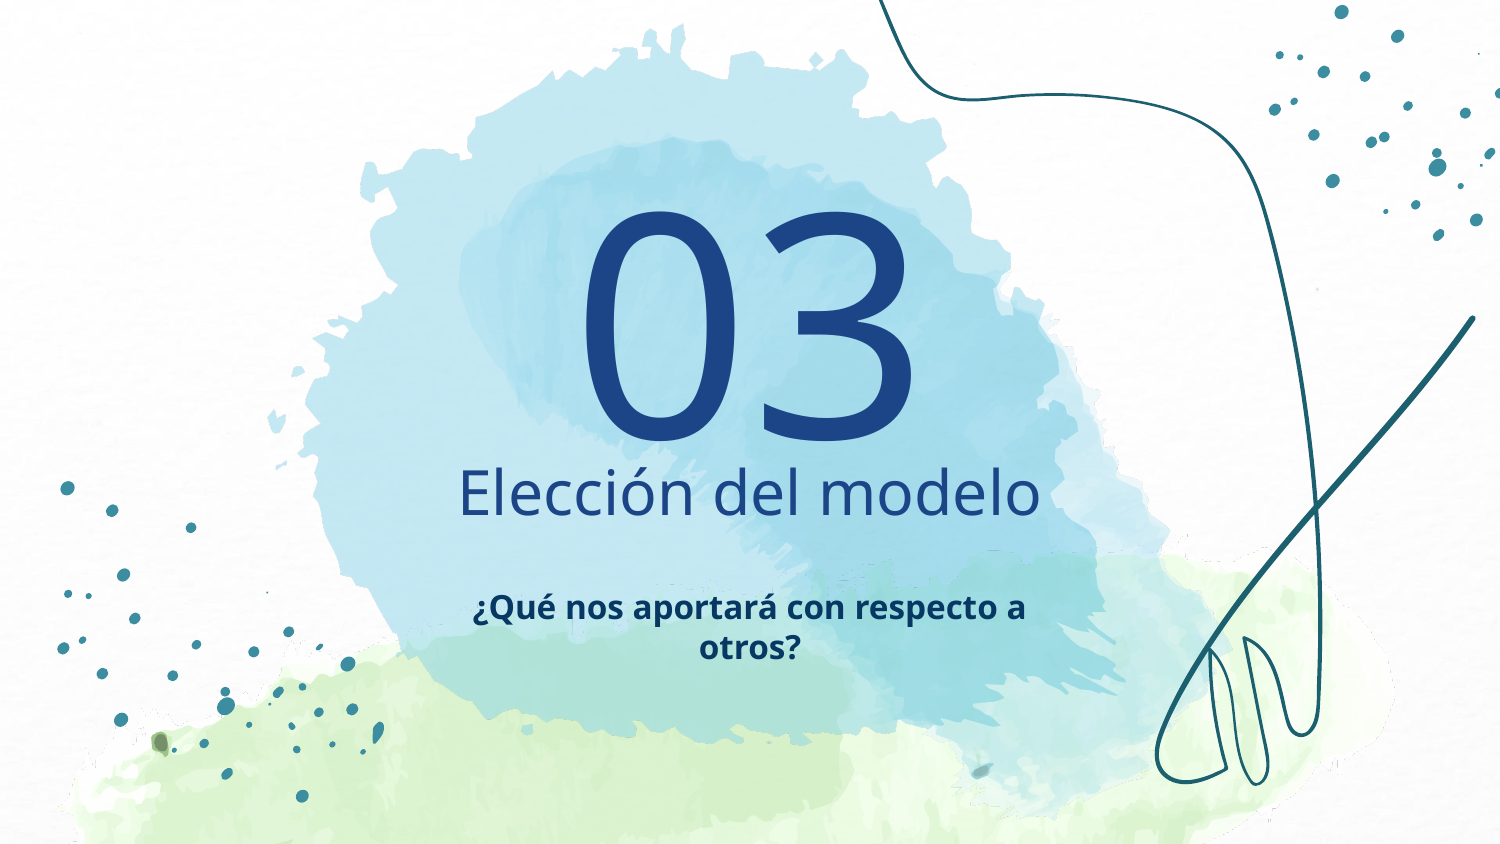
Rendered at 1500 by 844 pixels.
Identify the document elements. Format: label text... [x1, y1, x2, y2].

picture [1159, 653, 1224, 780]
title Elección del modelo [434, 425, 1066, 556]
picture [0, 0, 1500, 844]
subtitle ¿Qué nos aportará con respecto a otros? [434, 556, 1066, 698]
picture [1211, 516, 1318, 783]
title 03 [434, 166, 1066, 425]
